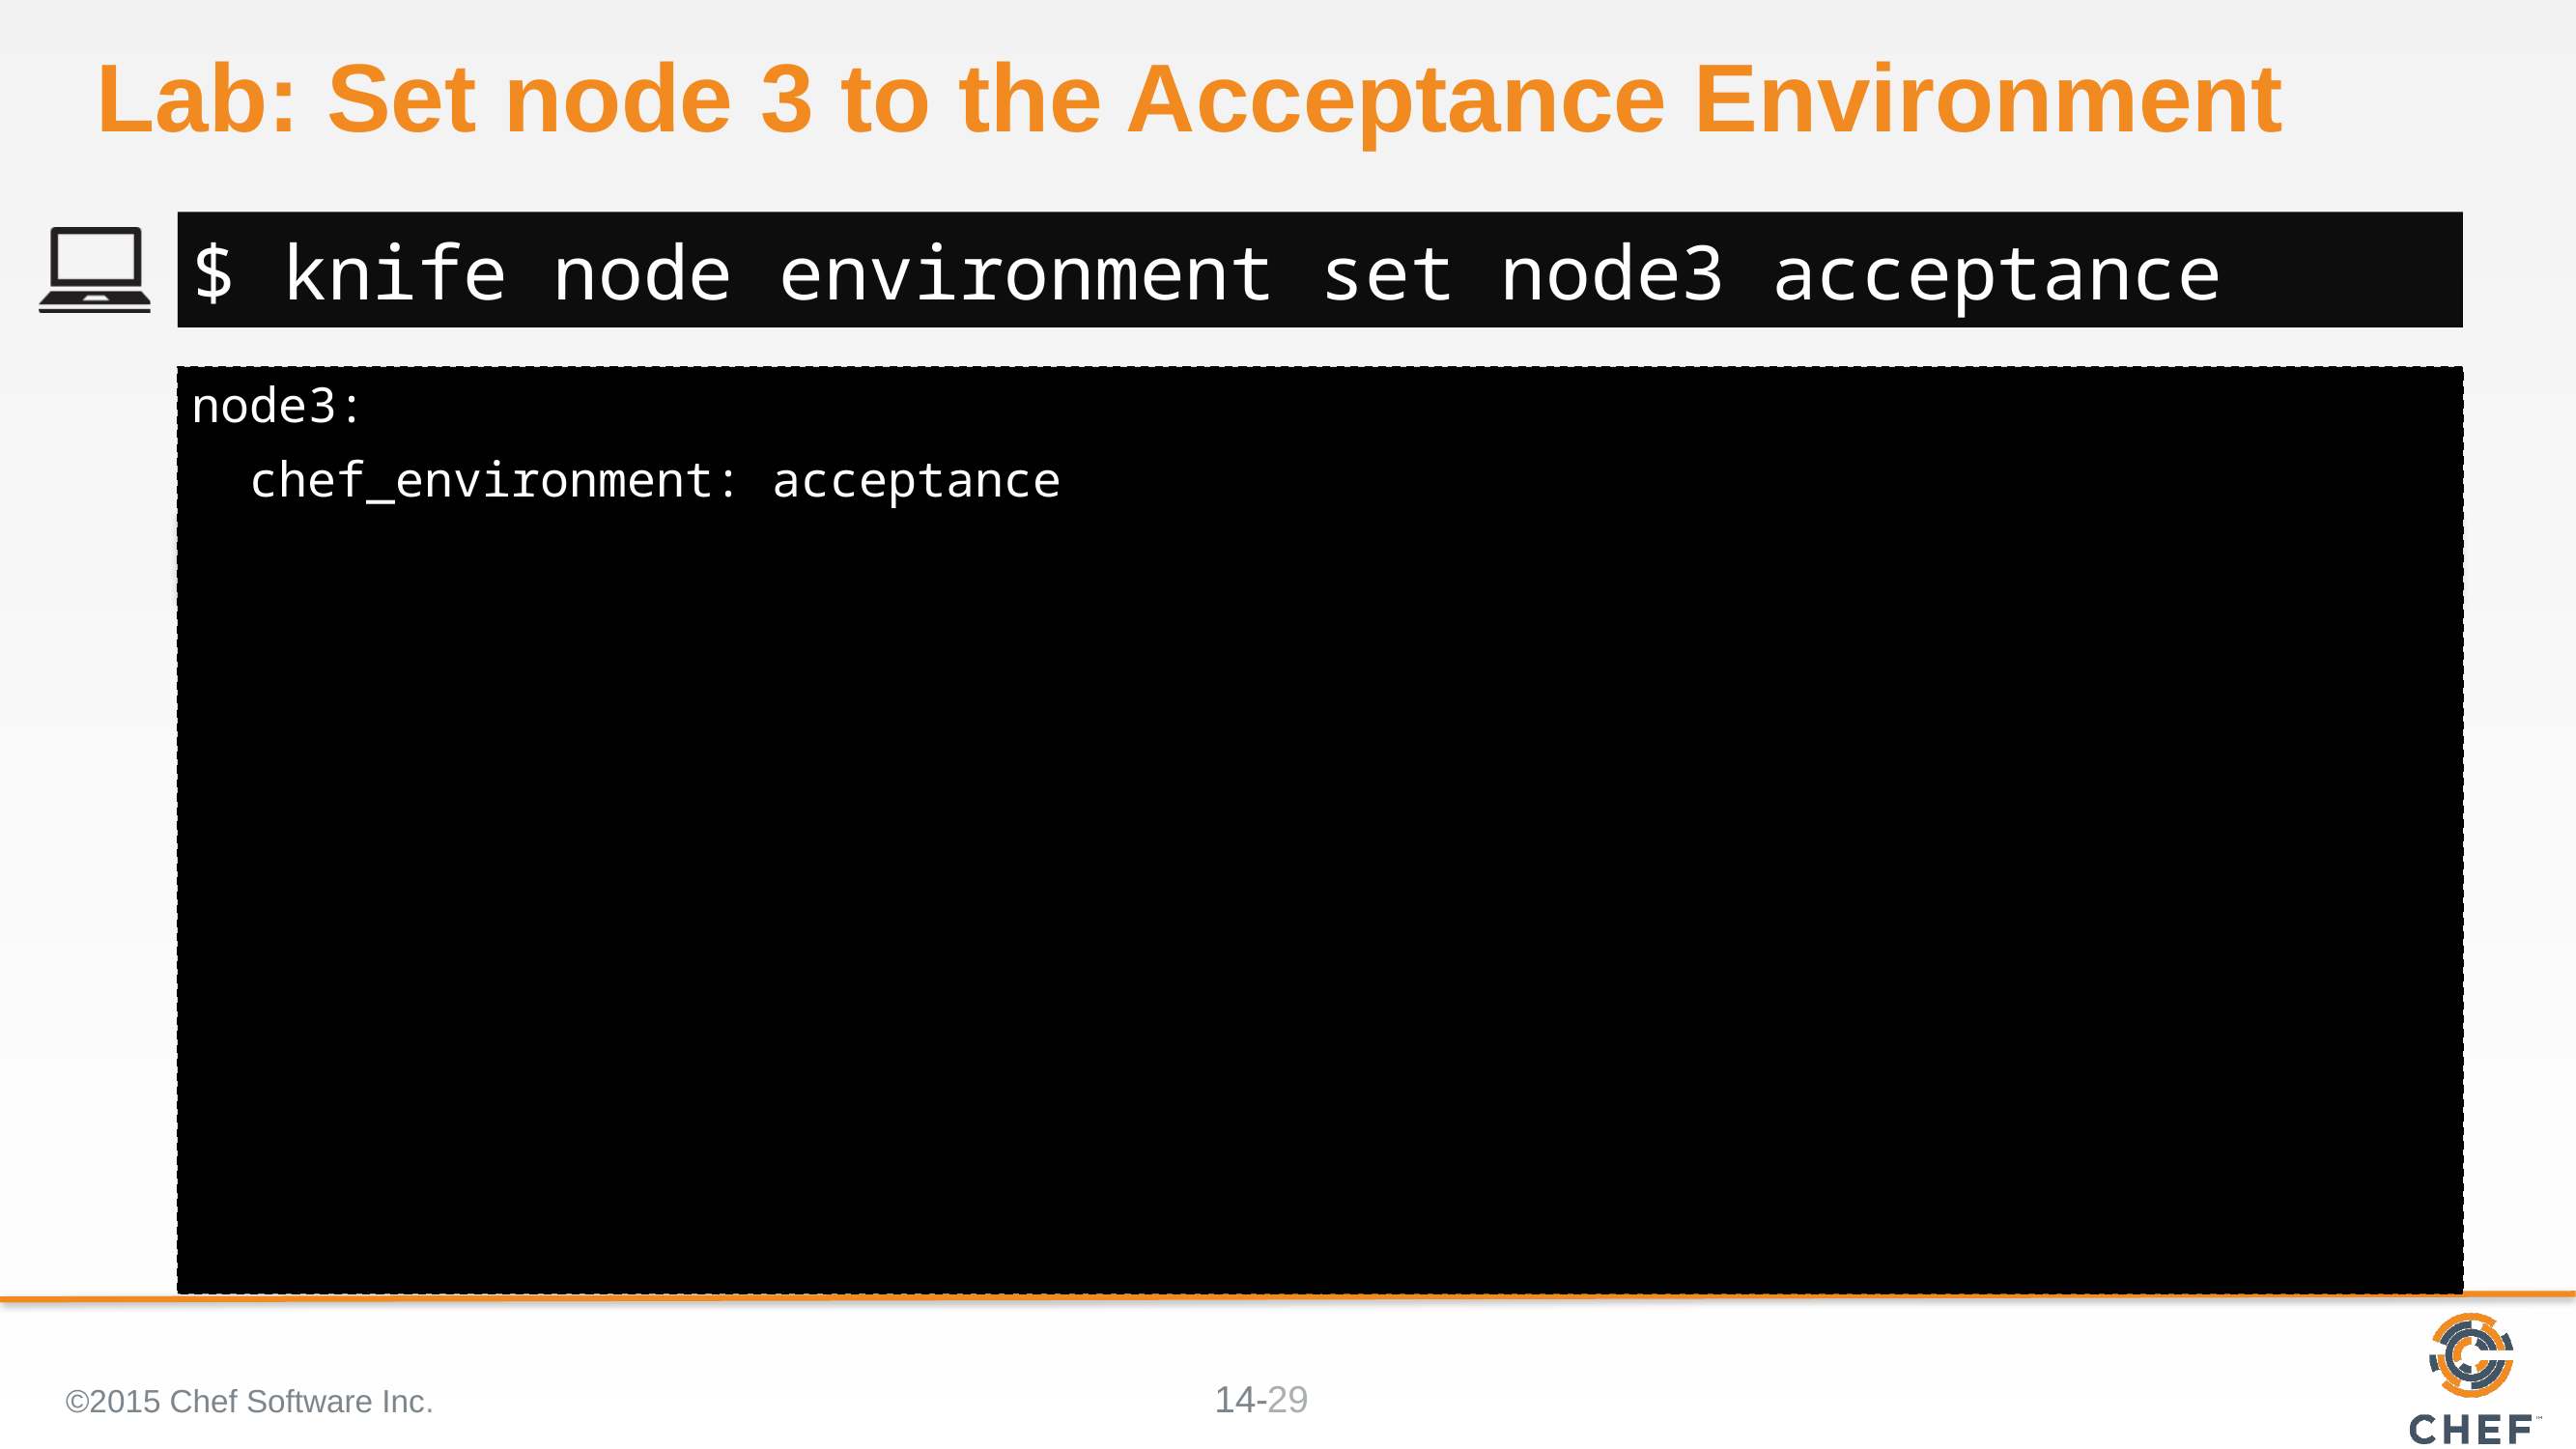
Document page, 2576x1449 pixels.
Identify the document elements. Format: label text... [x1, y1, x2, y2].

list node3: chef_environment: acceptance [177, 366, 2464, 1294]
title Lab: Set node 3 to the Acceptance Environment [96, 48, 2463, 180]
picture [2399, 1297, 2550, 1449]
footer ©2015 Chef Software Inc. [51, 1359, 952, 1440]
list $ knife node environment set node3 acceptance [177, 212, 2463, 327]
slide_number 29 [998, 1359, 1578, 1437]
